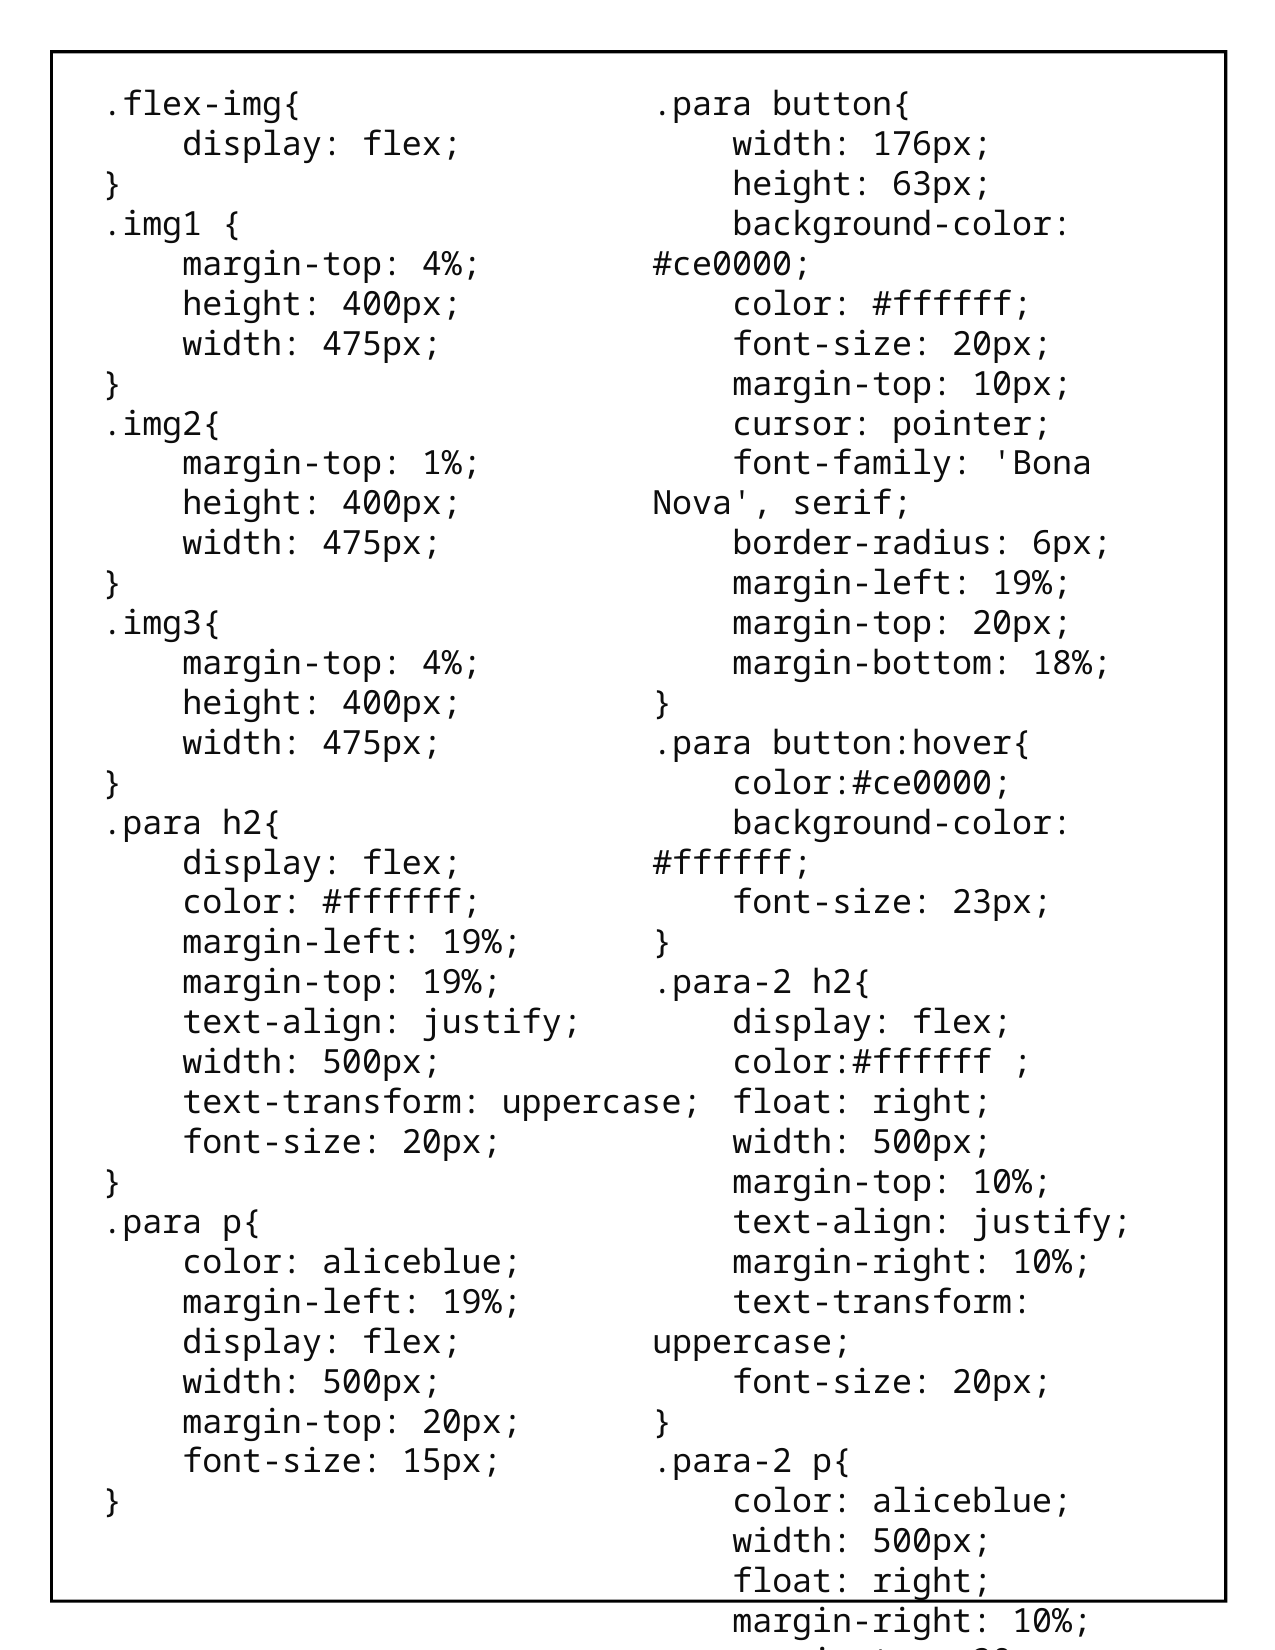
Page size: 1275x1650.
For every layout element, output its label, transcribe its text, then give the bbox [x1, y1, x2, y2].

text_box .flex-img{ display: flex; } .img1 { margin-top: 4%; height: 400px; width: 475px; } .img2{ margin-top: 1%; height: 400px; width: 475px; } .img3{ margin-top: 4%; height: 400px; width: 475px; } .para h2{ display: flex; color: #ffffff; margin-left: 19%; margin-top: 19%; text-align: justify; width: 500px; text-transform: uppercase; font-size: 20px; } .para p{ color: aliceblue; margin-left: 19%; display: flex; width: 500px; margin-top: 20px; font-size: 15px; } [87, 74, 637, 1567]
text_box [50, 50, 1228, 1603]
text_box .para button{ width: 176px; height: 63px; background-color: #ce0000; color: #ffffff; font-size: 20px; margin-top: 10px; cursor: pointer; font-family: 'Bona Nova', serif; border-radius: 6px; margin-left: 19%; margin-top: 20px; margin-bottom: 18%; } .para button:hover{ color:#ce0000; background-color: #ffffff; font-size: 23px; } .para-2 h2{ display: flex; color:#ffffff ; float: right; width: 500px; margin-top: 10%; text-align: justify; margin-right: 10%; text-transform: uppercase; font-size: 20px; } .para-2 p{ color: aliceblue; width: 500px; float: right; margin-right: 10%; margin-top: 20px; font-size: 15px; } [637, 74, 1228, 1650]
